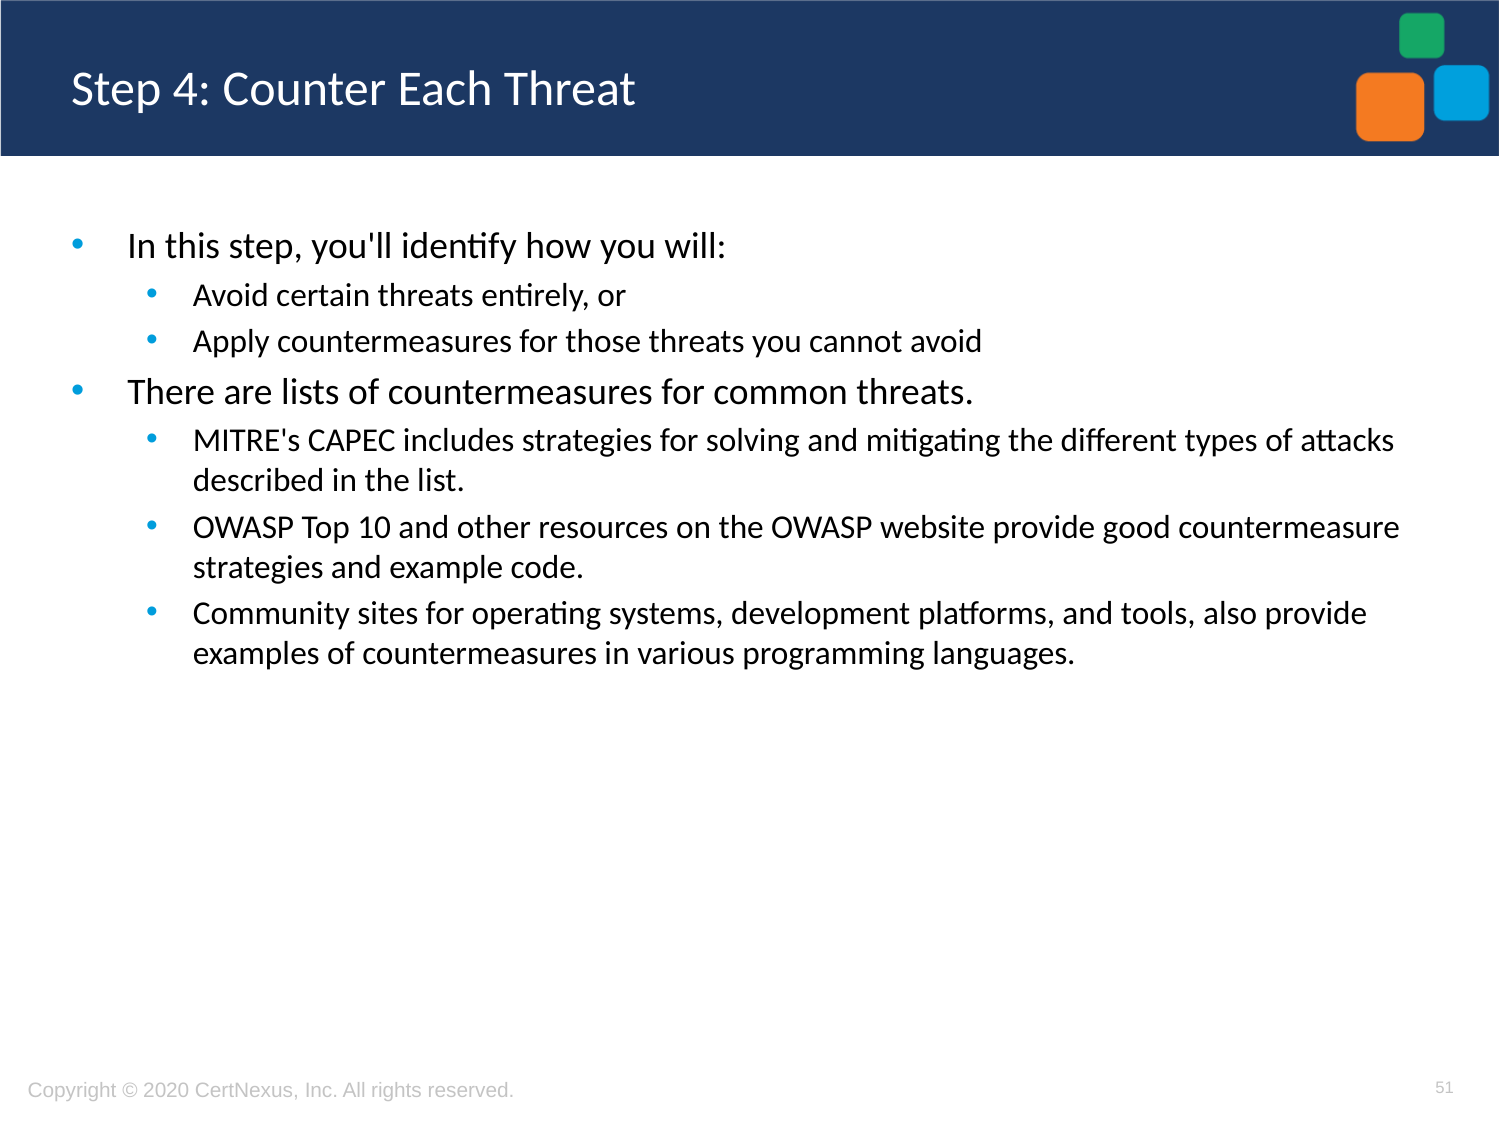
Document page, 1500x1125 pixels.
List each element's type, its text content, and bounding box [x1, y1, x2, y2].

title Step 4: Counter Each Threat [56, 16, 1350, 155]
picture [0, 0, 1500, 156]
slide_number 51 [1118, 1057, 1469, 1118]
list In this step, you'll identify how you will: Avoid certain threats entirely, or Apply countermeasures for those threats you cannot avoid There are lists of countermeasures for common threats. MITRE's CAPEC includes strategies for solving and mitigating the different types of attacks described in the list. OWASP Top 10 and other resources on the OWASP website provide good countermeasure strategies and example code. Community sites for operating systems, development platforms, and tools, also provide examples of countermeasures in various programming languages. [56, 213, 1444, 1021]
